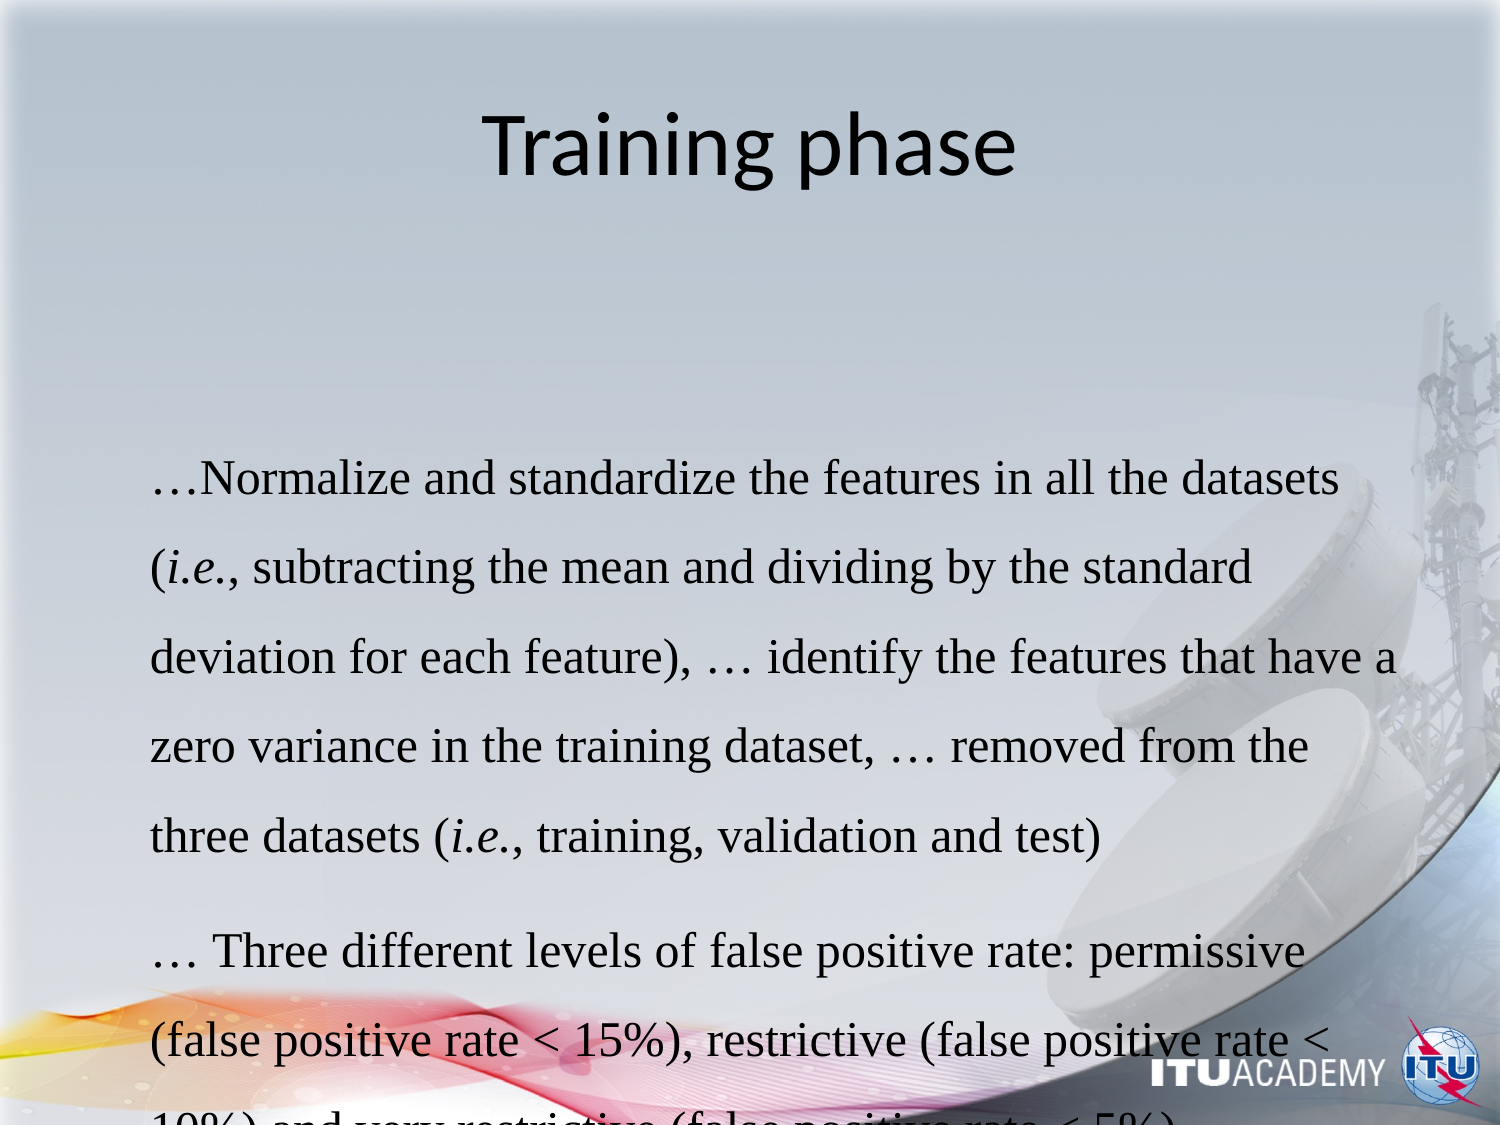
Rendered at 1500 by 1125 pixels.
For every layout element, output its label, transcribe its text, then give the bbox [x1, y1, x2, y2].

title Training phase [74, 44, 1426, 234]
text_box …Normalize and standardize the features in all the datasets (i.e., subtracting the mean and dividing by the standard deviation for each feature), … identify the features that have a zero variance in the training dataset, … removed from the three datasets (i.e., training, validation and test) … Three different levels of false positive rate: permissive (false positive rate < 15%), restrictive (false positive rate < 10%) and very restrictive (false positive rate < 5%). [142, 407, 1423, 1125]
picture [0, 0, 1500, 1125]
